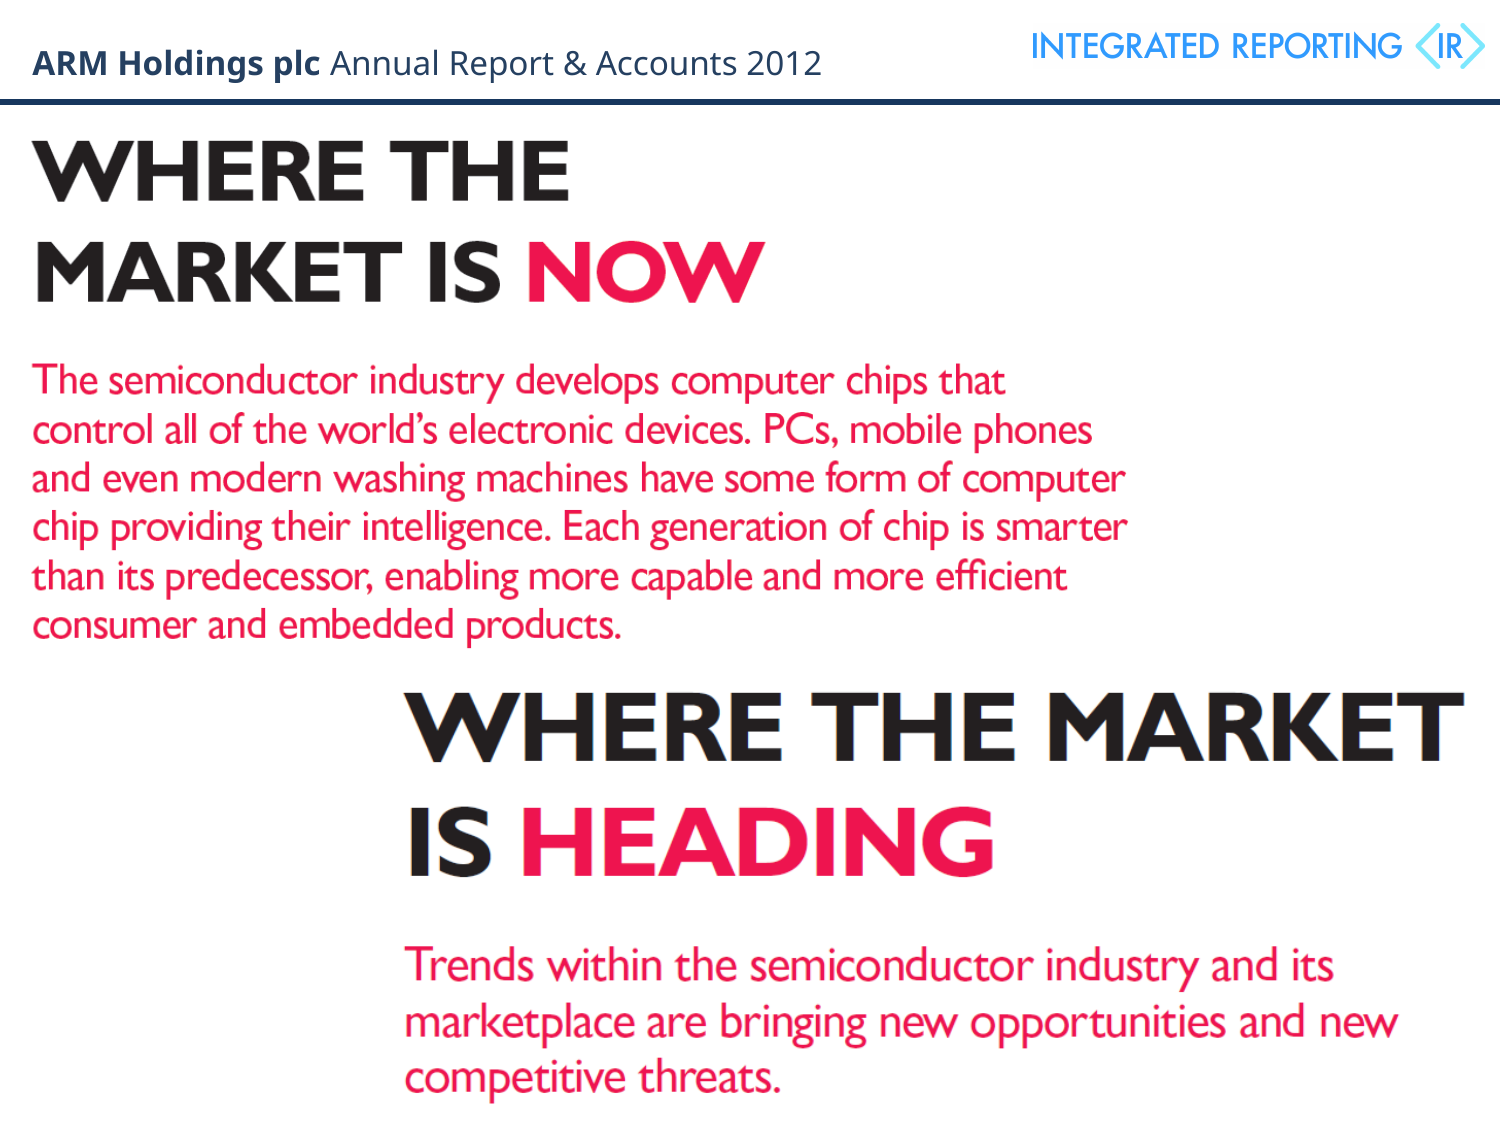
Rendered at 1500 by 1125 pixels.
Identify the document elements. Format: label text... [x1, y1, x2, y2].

picture [16, 113, 1493, 1120]
picture [1033, 22, 1485, 69]
text_box ARM Holdings plc Annual Report & Accounts 2012 [17, 34, 939, 90]
